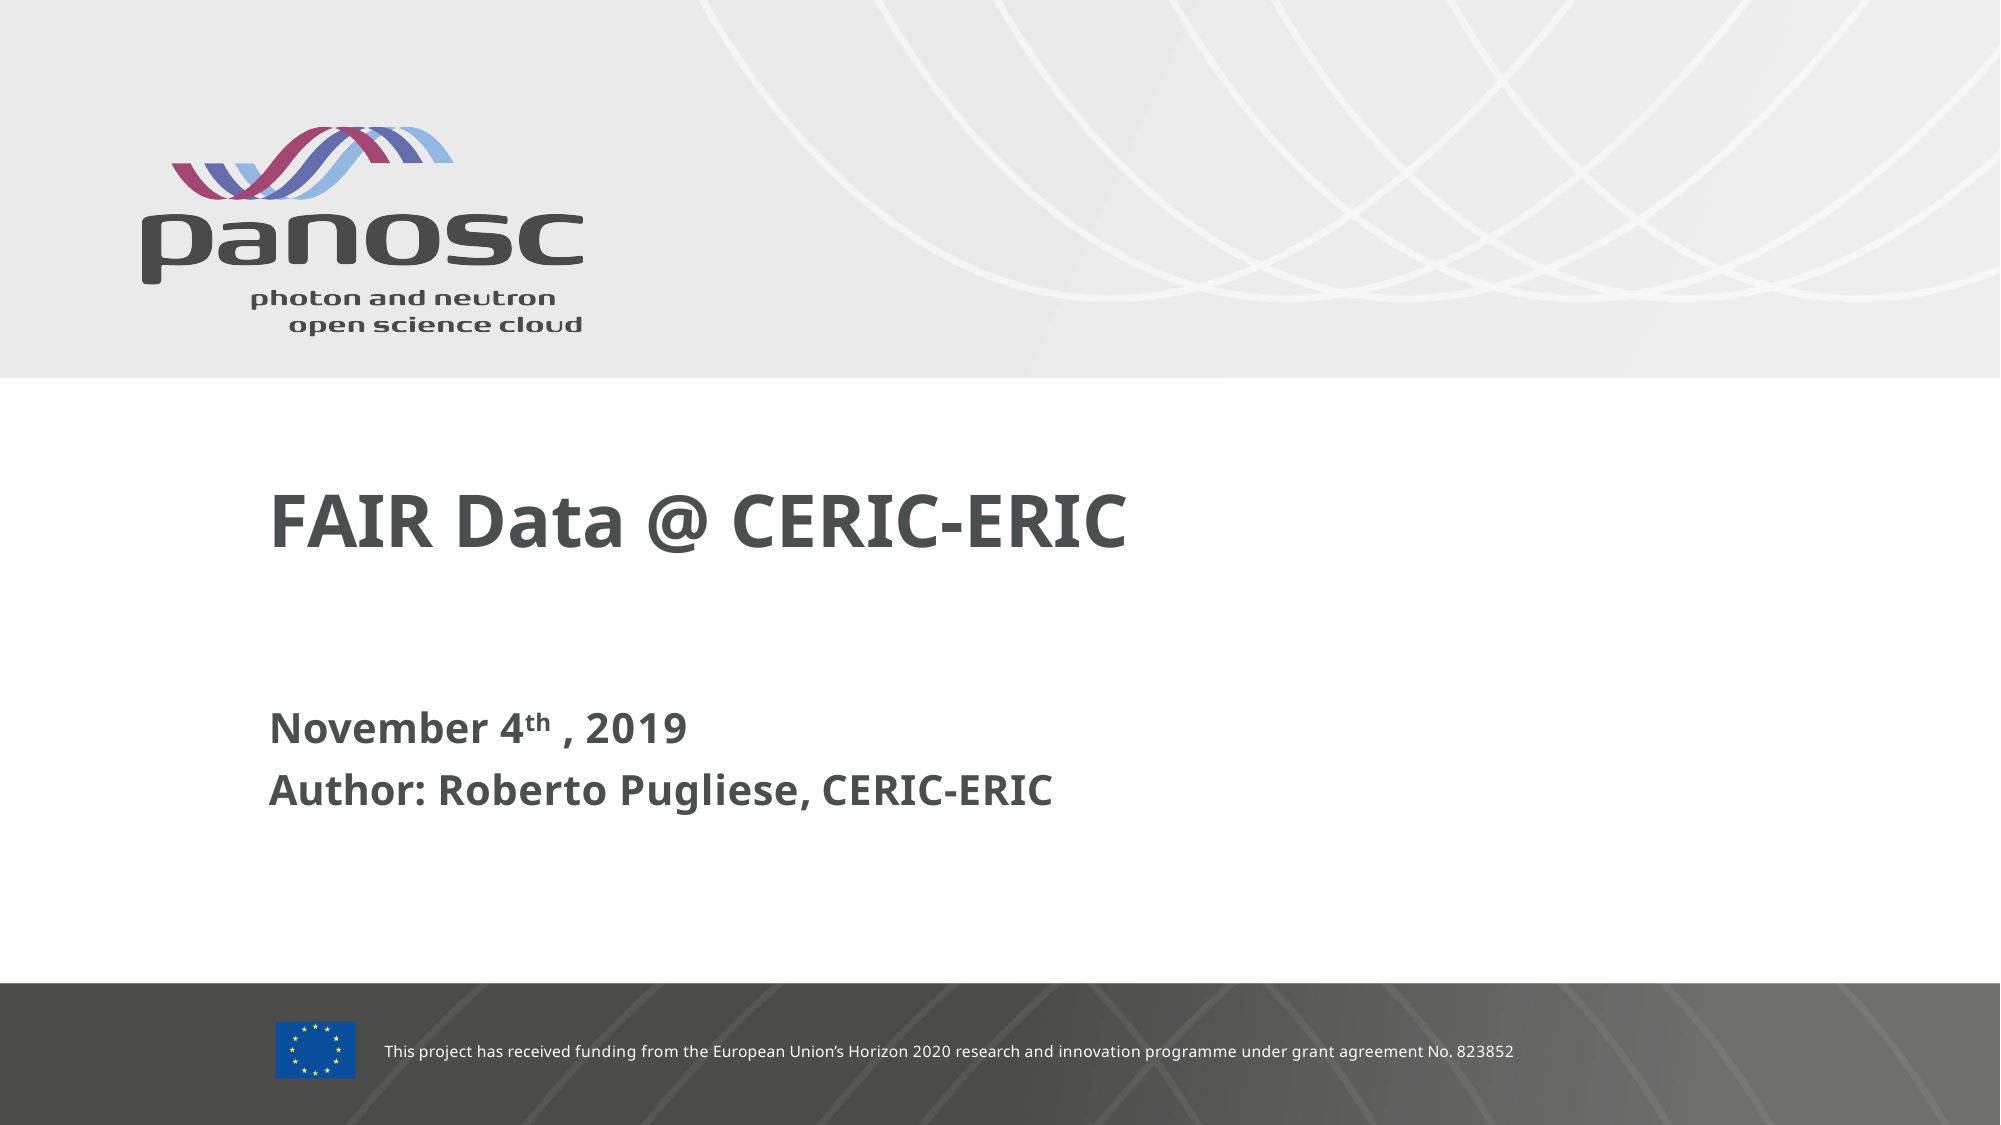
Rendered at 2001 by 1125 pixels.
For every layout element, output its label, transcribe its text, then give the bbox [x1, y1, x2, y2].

title FAIR Data @ CERIC-ERIC [268, 474, 1413, 563]
subtitle November 4th , 2019 Author: Roberto Pugliese, CERIC-ERIC [268, 701, 1413, 816]
picture [0, 0, 2000, 1125]
